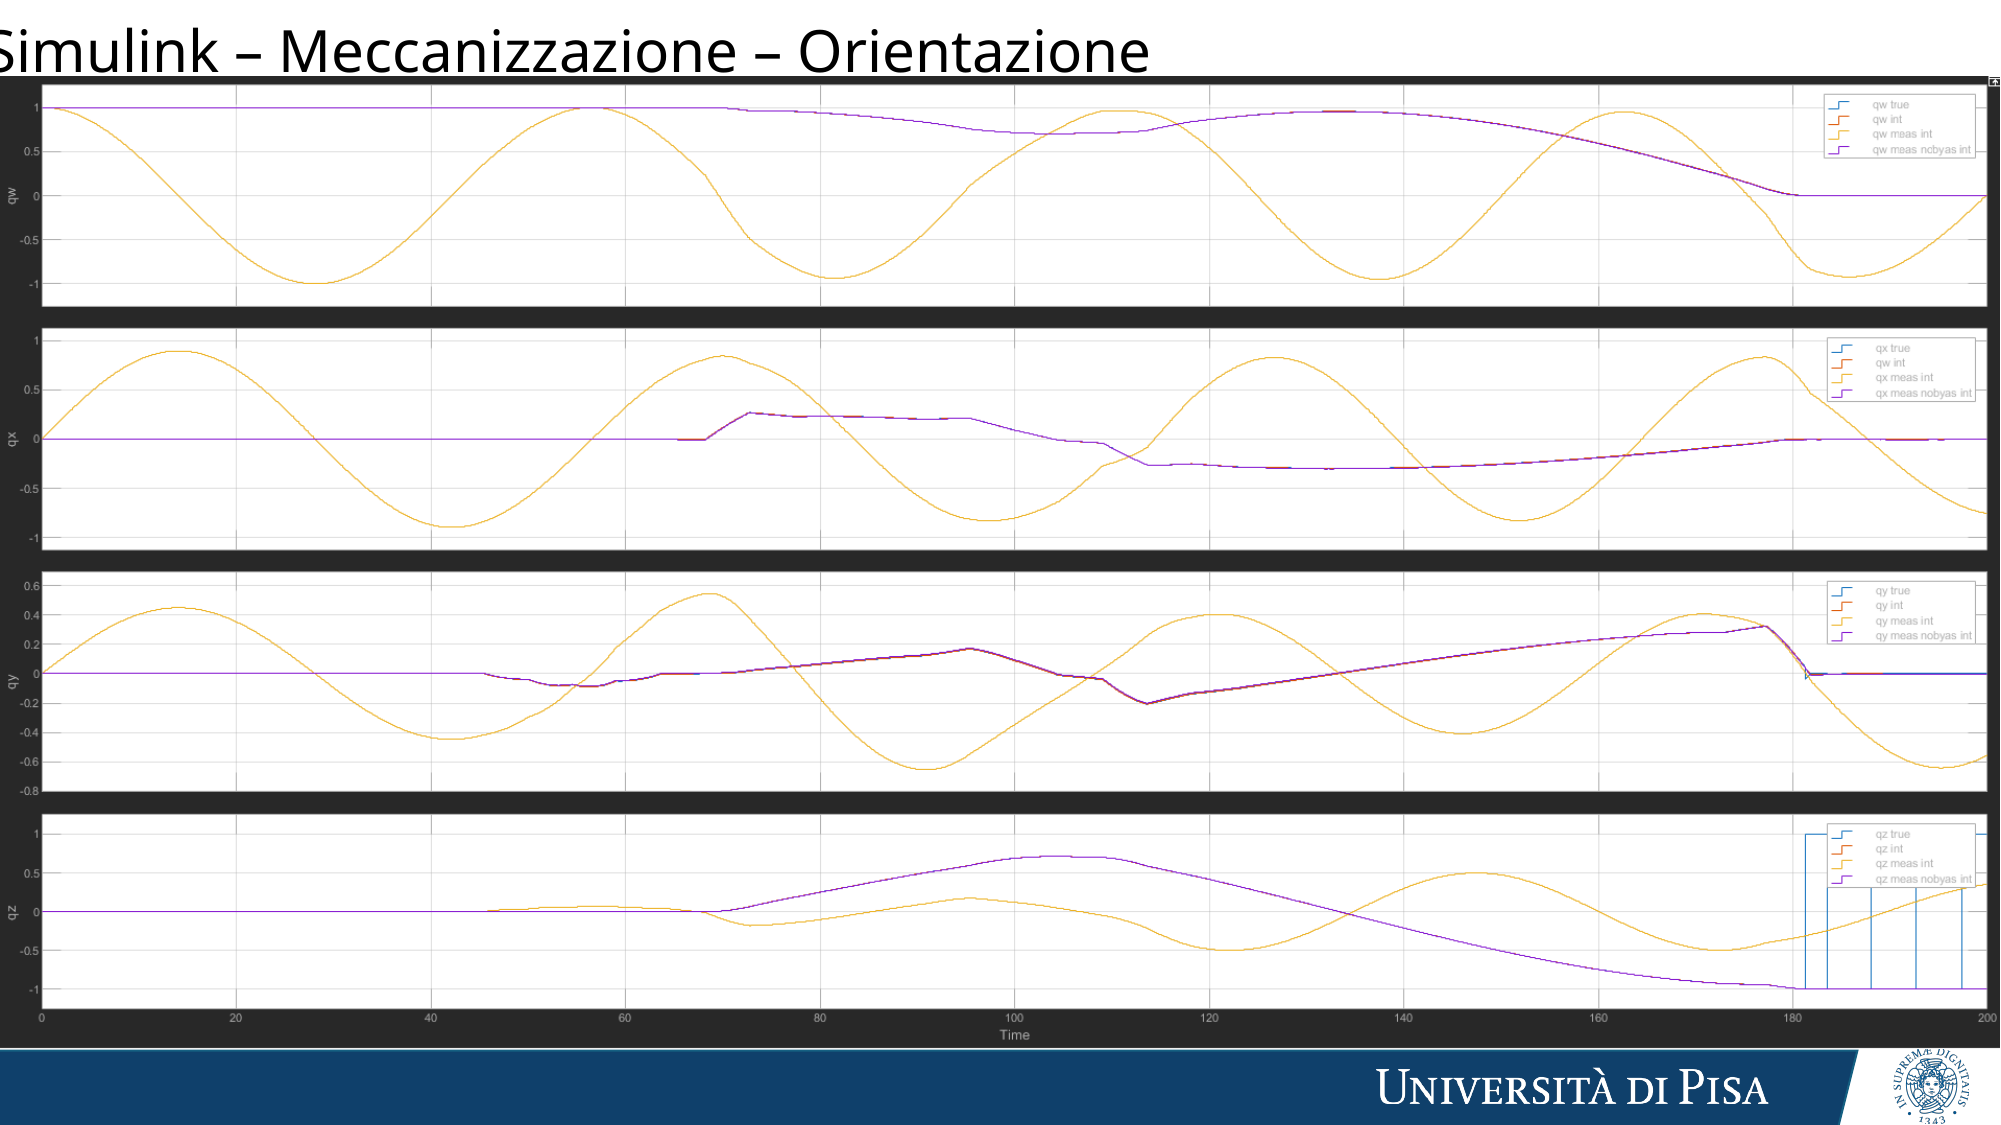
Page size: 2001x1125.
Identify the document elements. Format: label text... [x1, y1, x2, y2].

picture [1374, 1066, 1769, 1105]
picture [0, 76, 2000, 1125]
text_box Simulink – Meccanizzazione – Orientazione [0, 7, 1182, 76]
text_box [0, 1049, 1859, 1125]
